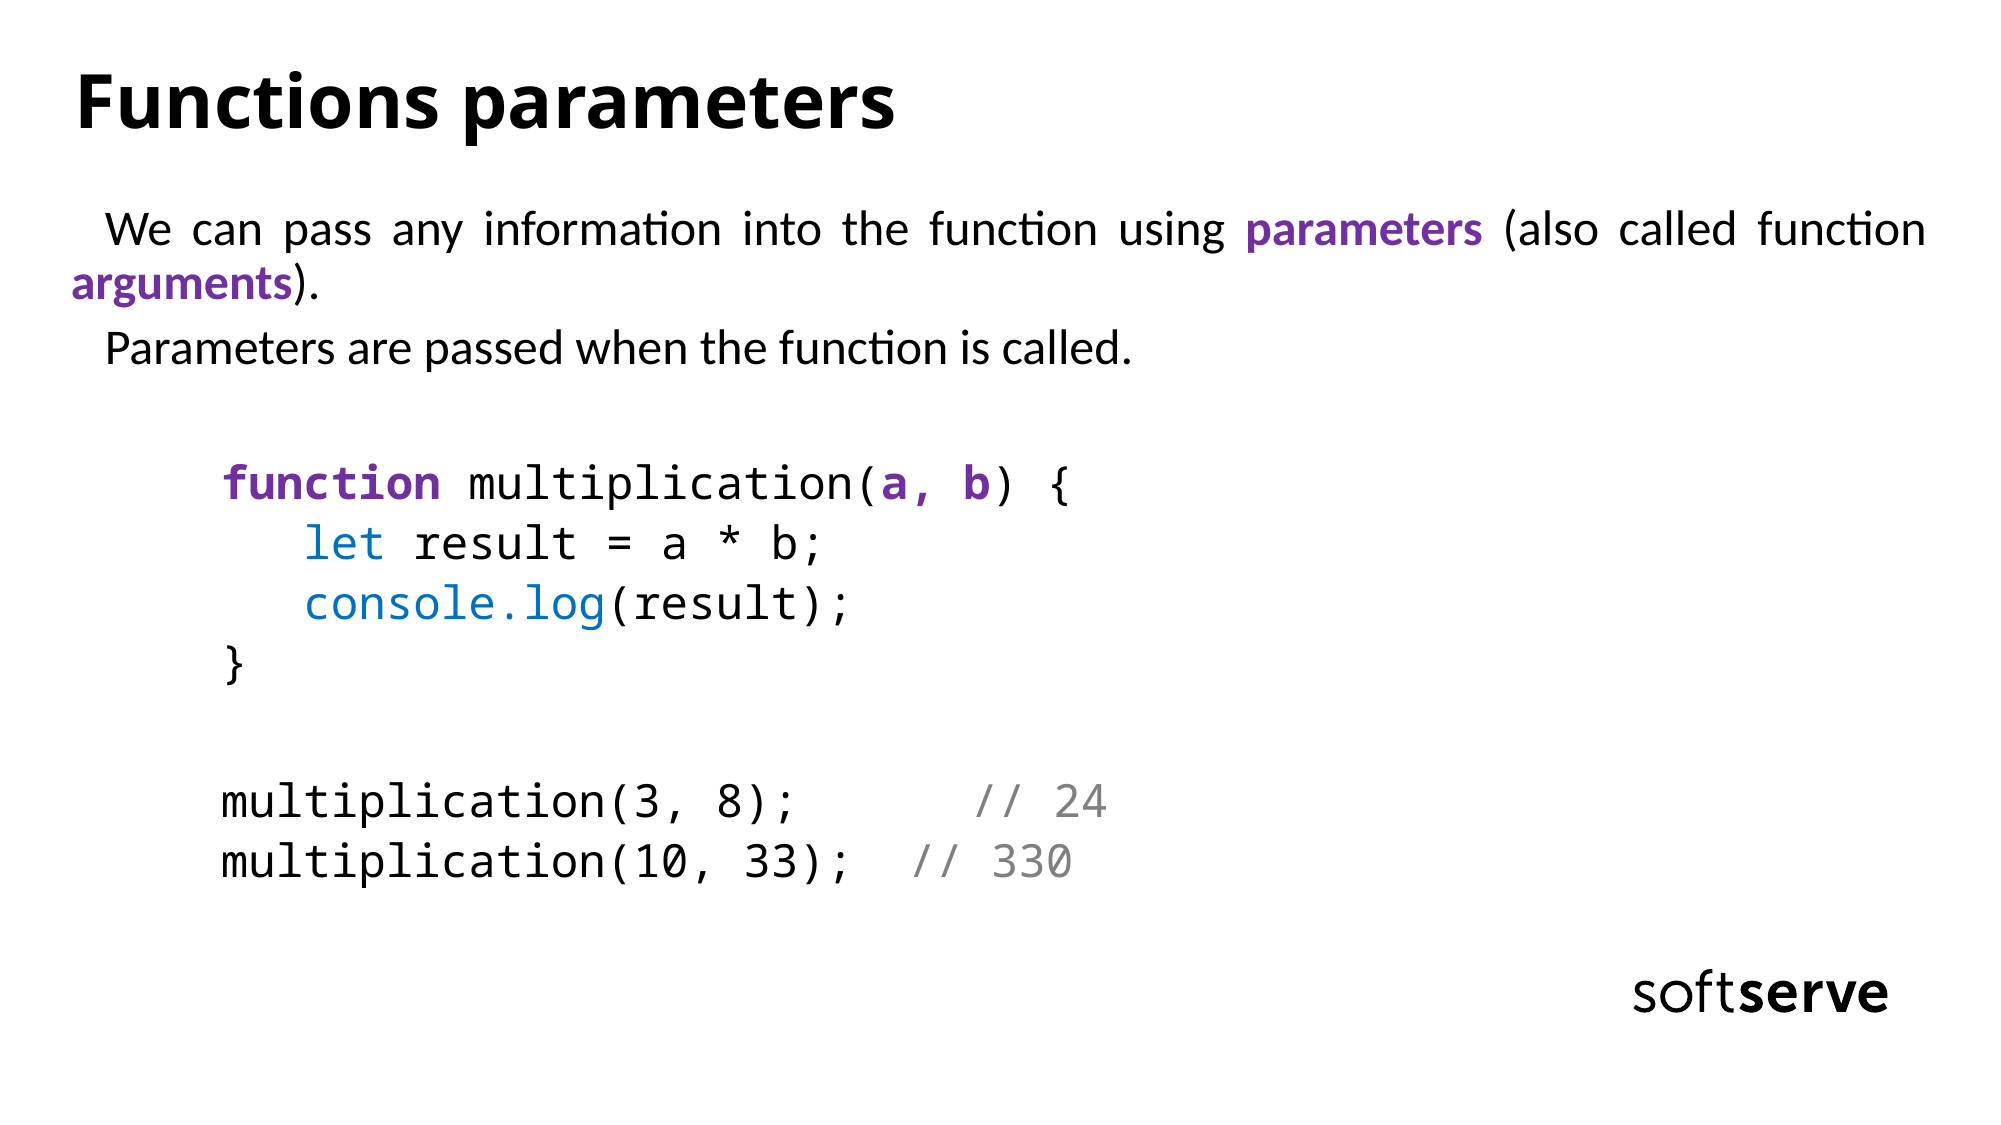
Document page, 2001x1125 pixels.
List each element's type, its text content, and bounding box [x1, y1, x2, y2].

title Functions parameters [59, 56, 1957, 143]
list We can pass any information into the function using parameters (also called function arguments). Parameters are passed when the function is called. function multiplication(a, b) { let result = a * b; console.log(result); } multiplication(3, 8); // 24 multiplication(10, 33); // 330 [56, 195, 1942, 940]
